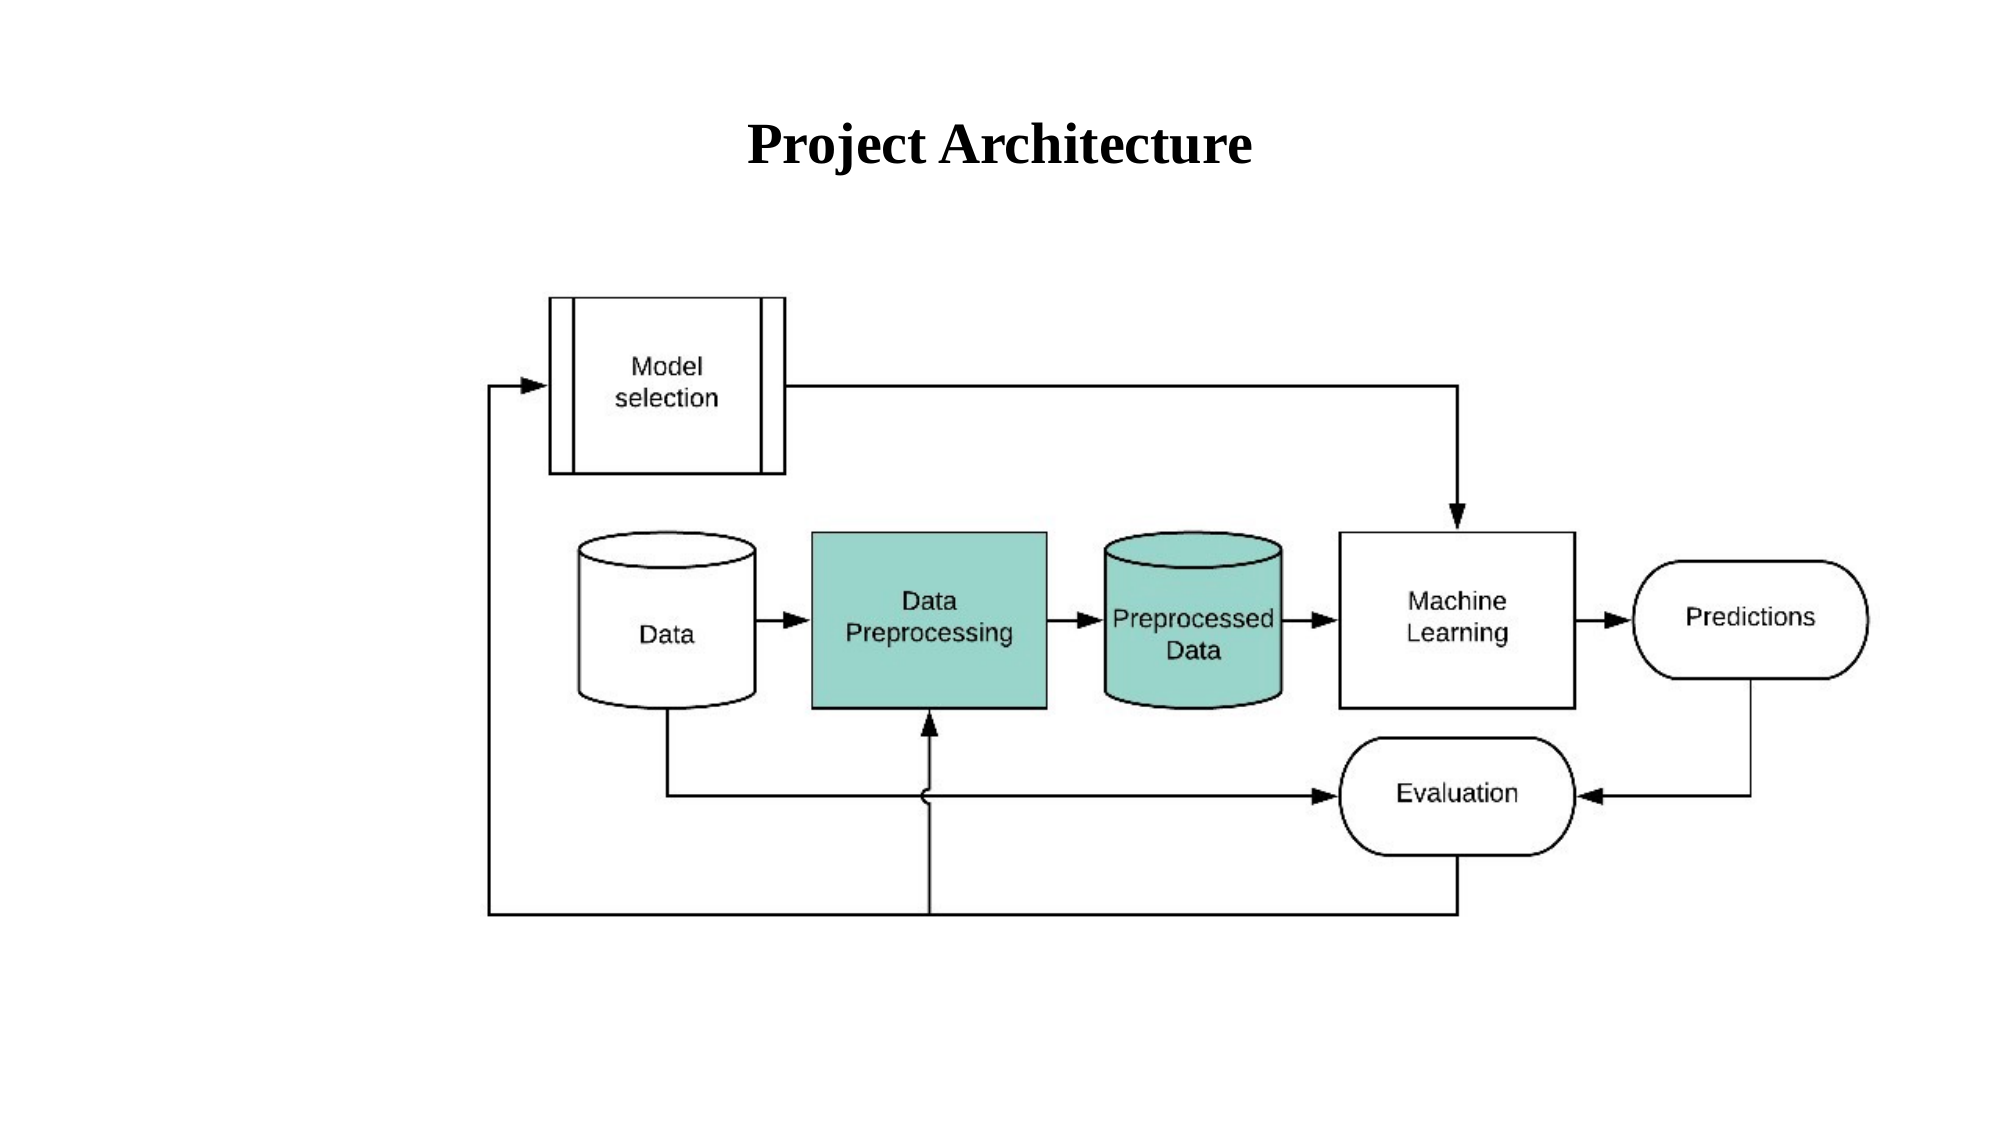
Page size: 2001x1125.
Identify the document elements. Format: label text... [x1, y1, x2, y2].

title Project Architecture [137, 36, 1863, 254]
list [480, 291, 1880, 926]
